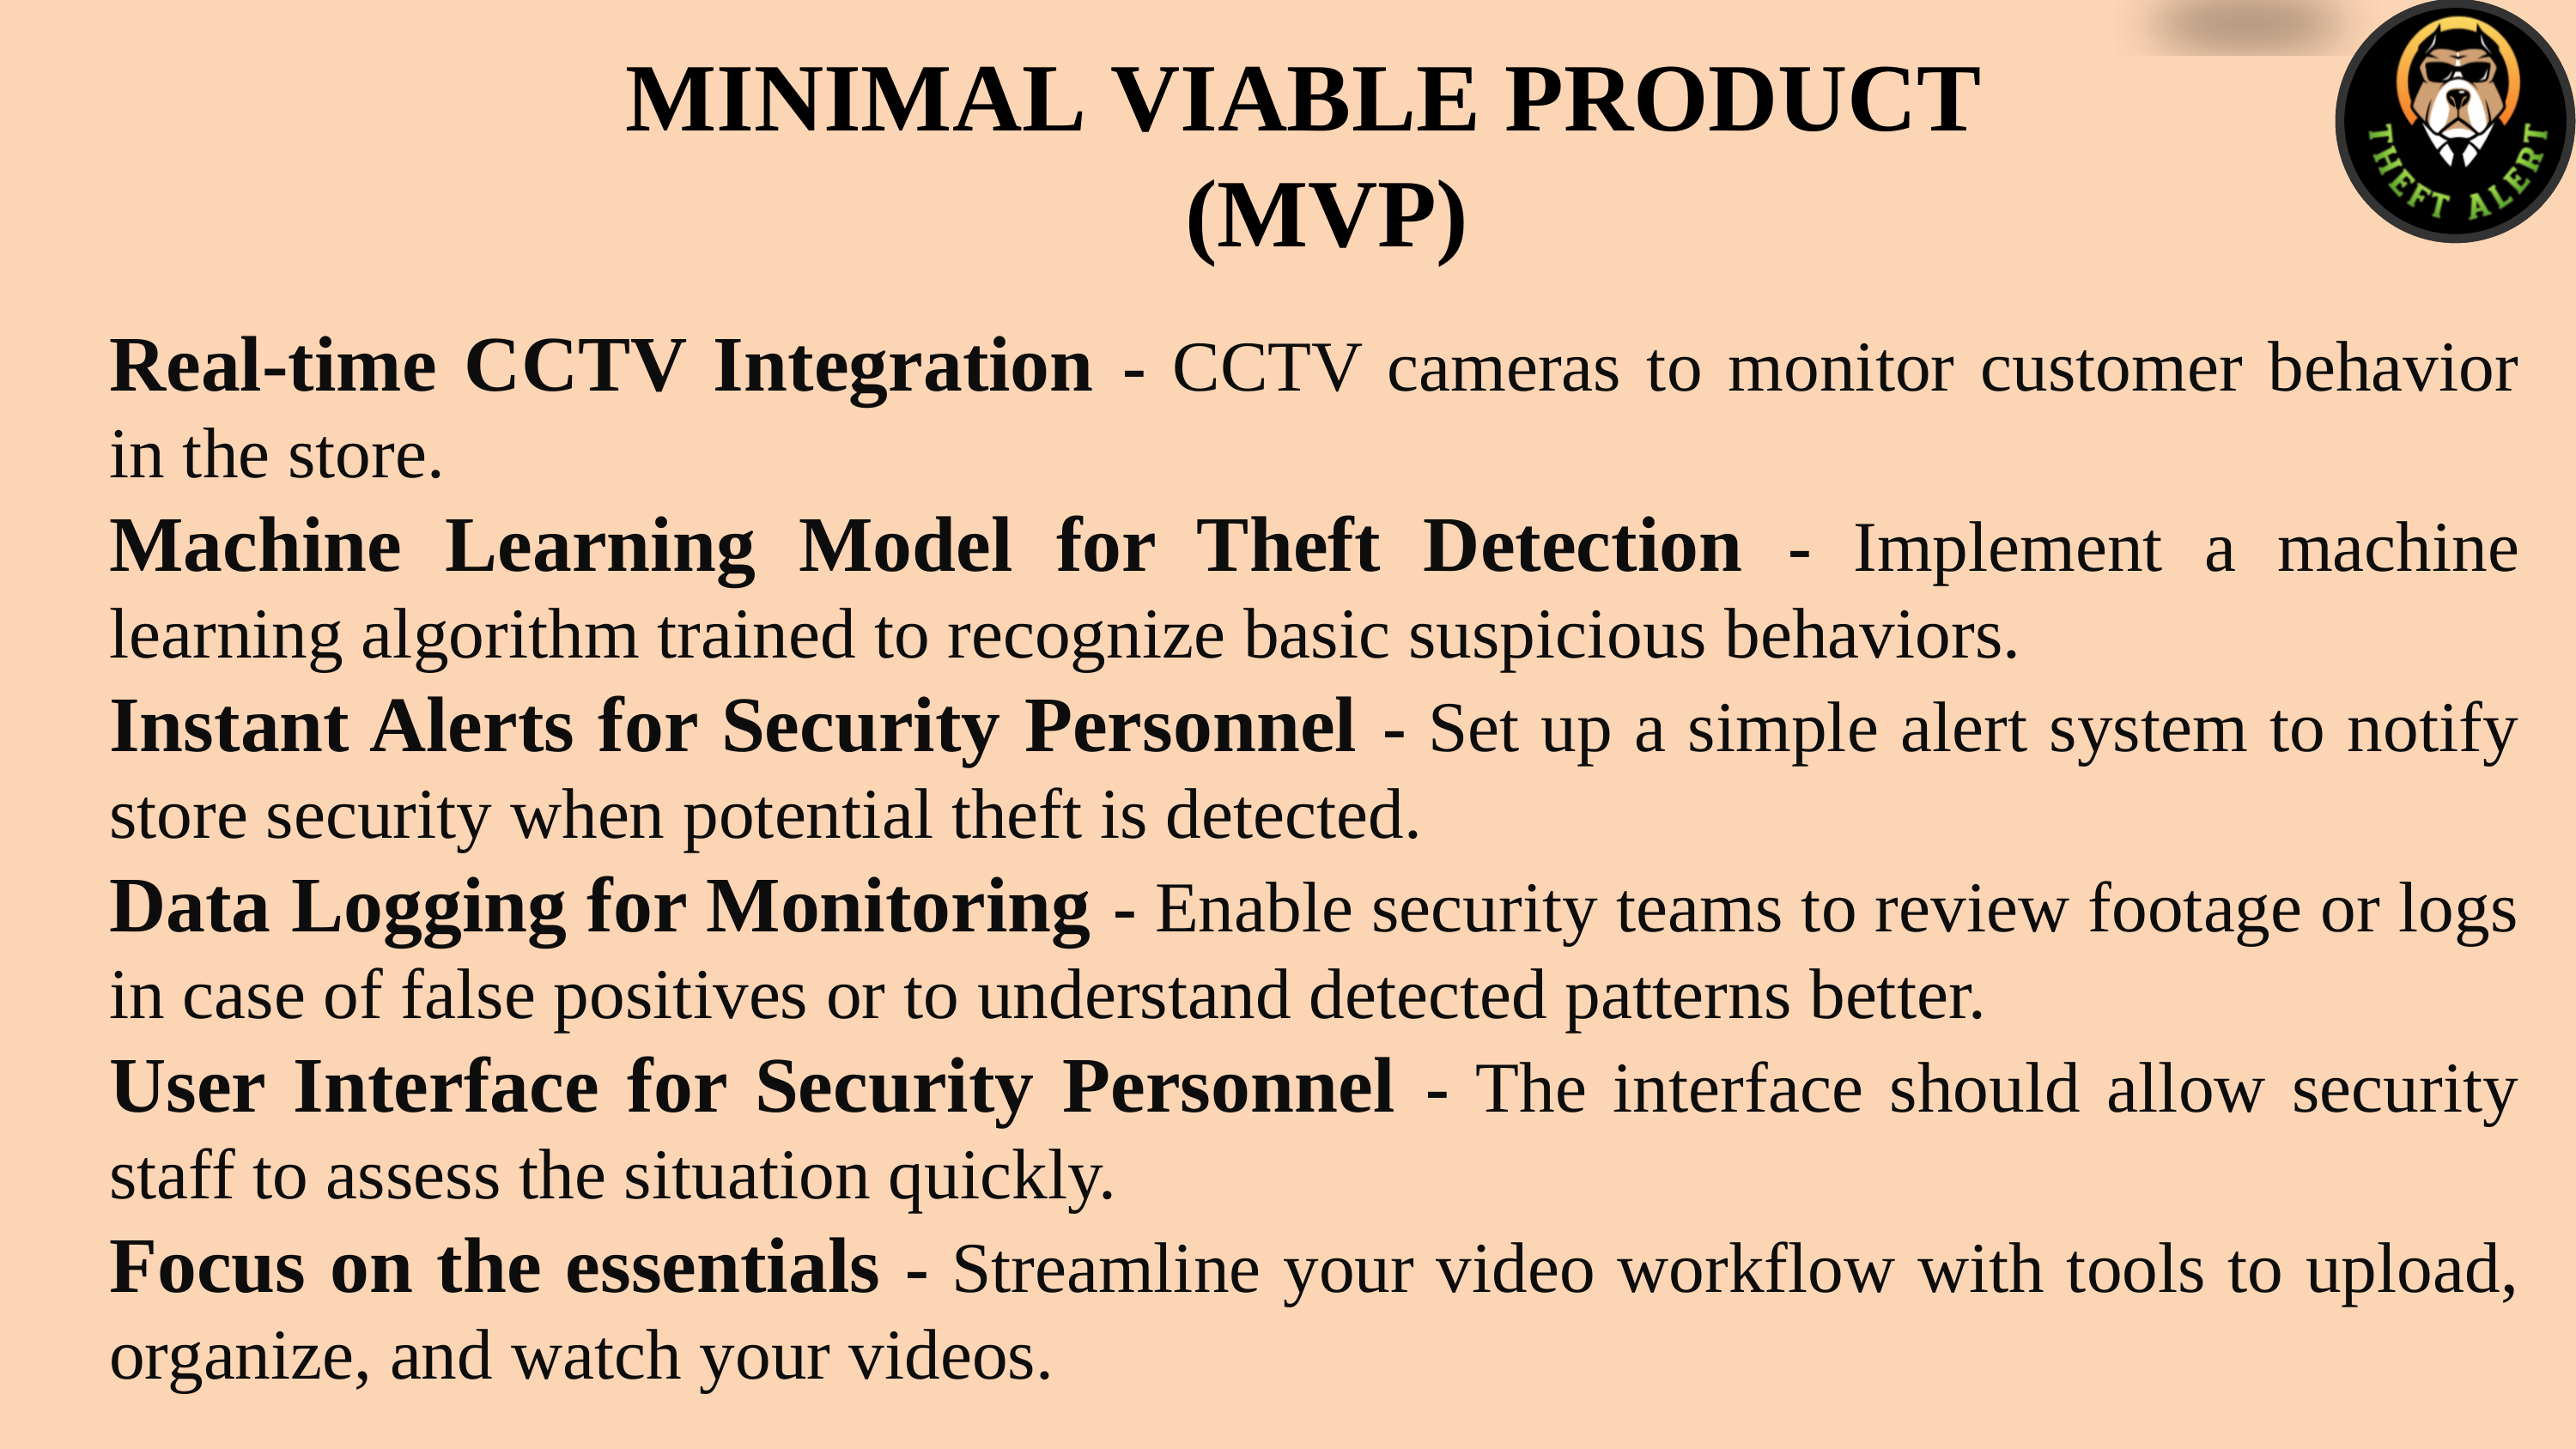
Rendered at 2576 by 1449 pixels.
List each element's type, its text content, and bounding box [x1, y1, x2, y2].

picture [2339, 3, 2572, 239]
text_box Real-time CCTV Integration - CCTV cameras to monitor customer behavior in the store. Machine Learning Model for Theft Detection - Implement a machine learning algorithm trained to recognize basic suspicious behaviors. Instant Alerts for Security Personnel - Set up a simple alert system to notify store security when potential theft is detected. Data Logging for Monitoring - Enable security teams to review footage or logs in case of false positives or to understand detected patterns better. User Interface for Security Personnel - The interface should allow security staff to assess the situation quickly. Focus on the essentials - Streamline your video workflow with tools to upload, organize, and watch your videos. [96, 306, 2533, 1400]
text_box MINIMAL VIABLE PRODUCT (MVP) [590, 27, 2039, 273]
